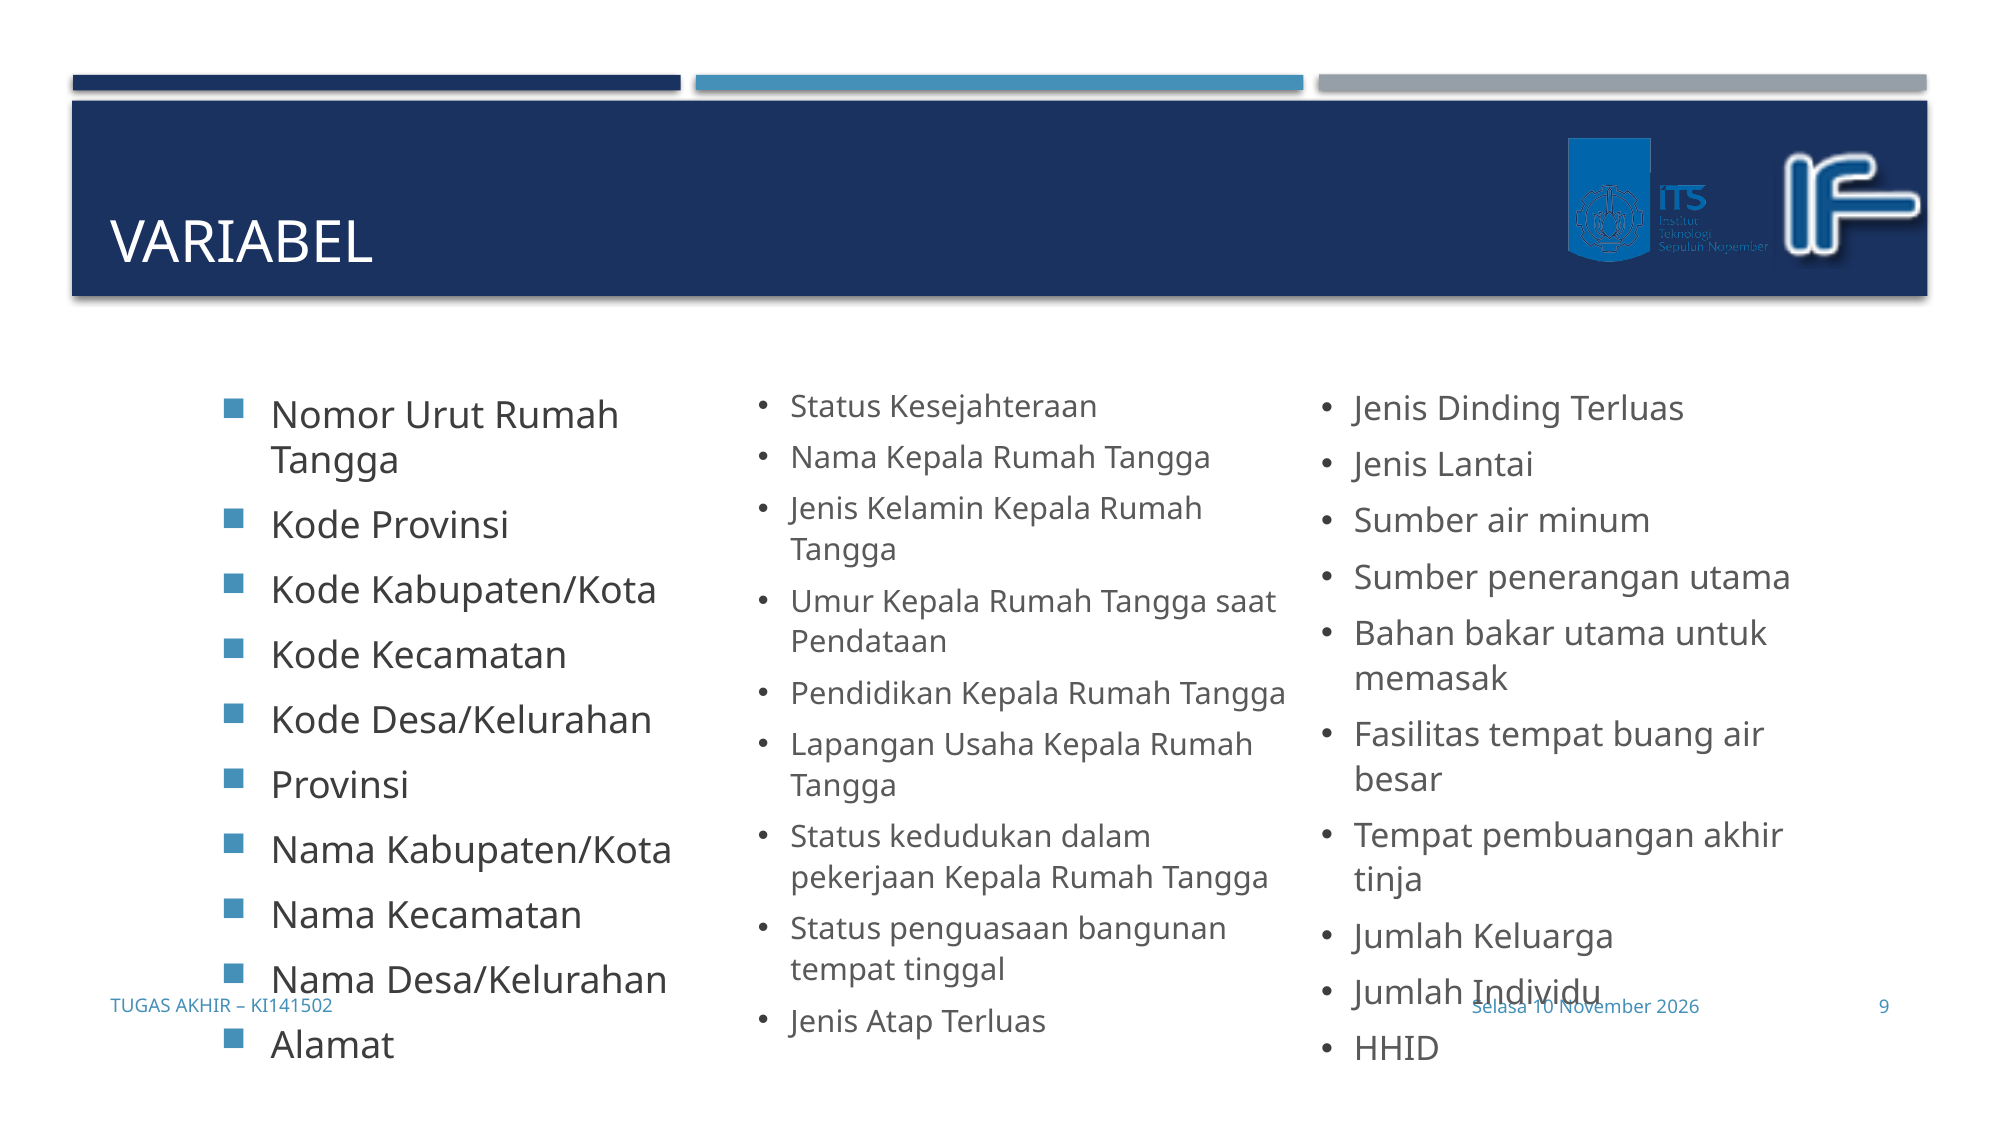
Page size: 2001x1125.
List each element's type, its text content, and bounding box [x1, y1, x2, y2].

slide_number 9 [1870, 977, 1905, 1037]
list Nomor Urut Rumah Tangga Kode Provinsi Kode Kabupaten/Kota Kode Kecamatan Kode Desa/Kelurahan Provinsi Nama Kabupaten/Kota Nama Kecamatan Nama Desa/Kelurahan Alamat [205, 375, 742, 976]
text_box Status Kesejahteraan Nama Kepala Rumah Tangga Jenis Kelamin Kepala Rumah Tangga Umur Kepala Rumah Tangga saat Pendataan Pendidikan Kepala Rumah Tangga Lapangan Usaha Kepala Rumah Tangga Status kedudukan dalam pekerjaan Kepala Rumah Tangga Status penguasaan bangunan tempat tinggal Jenis Atap Terluas [742, 375, 1306, 1082]
title Variabel [95, 115, 1905, 282]
text_box Jenis Dinding Terluas Jenis Lantai Sumber air minum Sumber penerangan utama Bahan bakar utama untuk memasak Fasilitas tempat buang air besar Tempat pembuangan akhir tinja Jumlah Keluarga Jumlah Individu HHID [1306, 375, 1870, 1082]
picture [1560, 103, 1971, 269]
list Nomor Urut Rumah Tangga Kode Provinsi Kode Kabupaten/Kota Kode Kecamatan Kode Desa/Kelurahan Provinsi Nama Kabupaten/Kota Nama Kecamatan Nama Desa/Kelurahan Alamat [205, 1037, 742, 1082]
footer Tugas Akhir – KI141502 [95, 976, 742, 1037]
